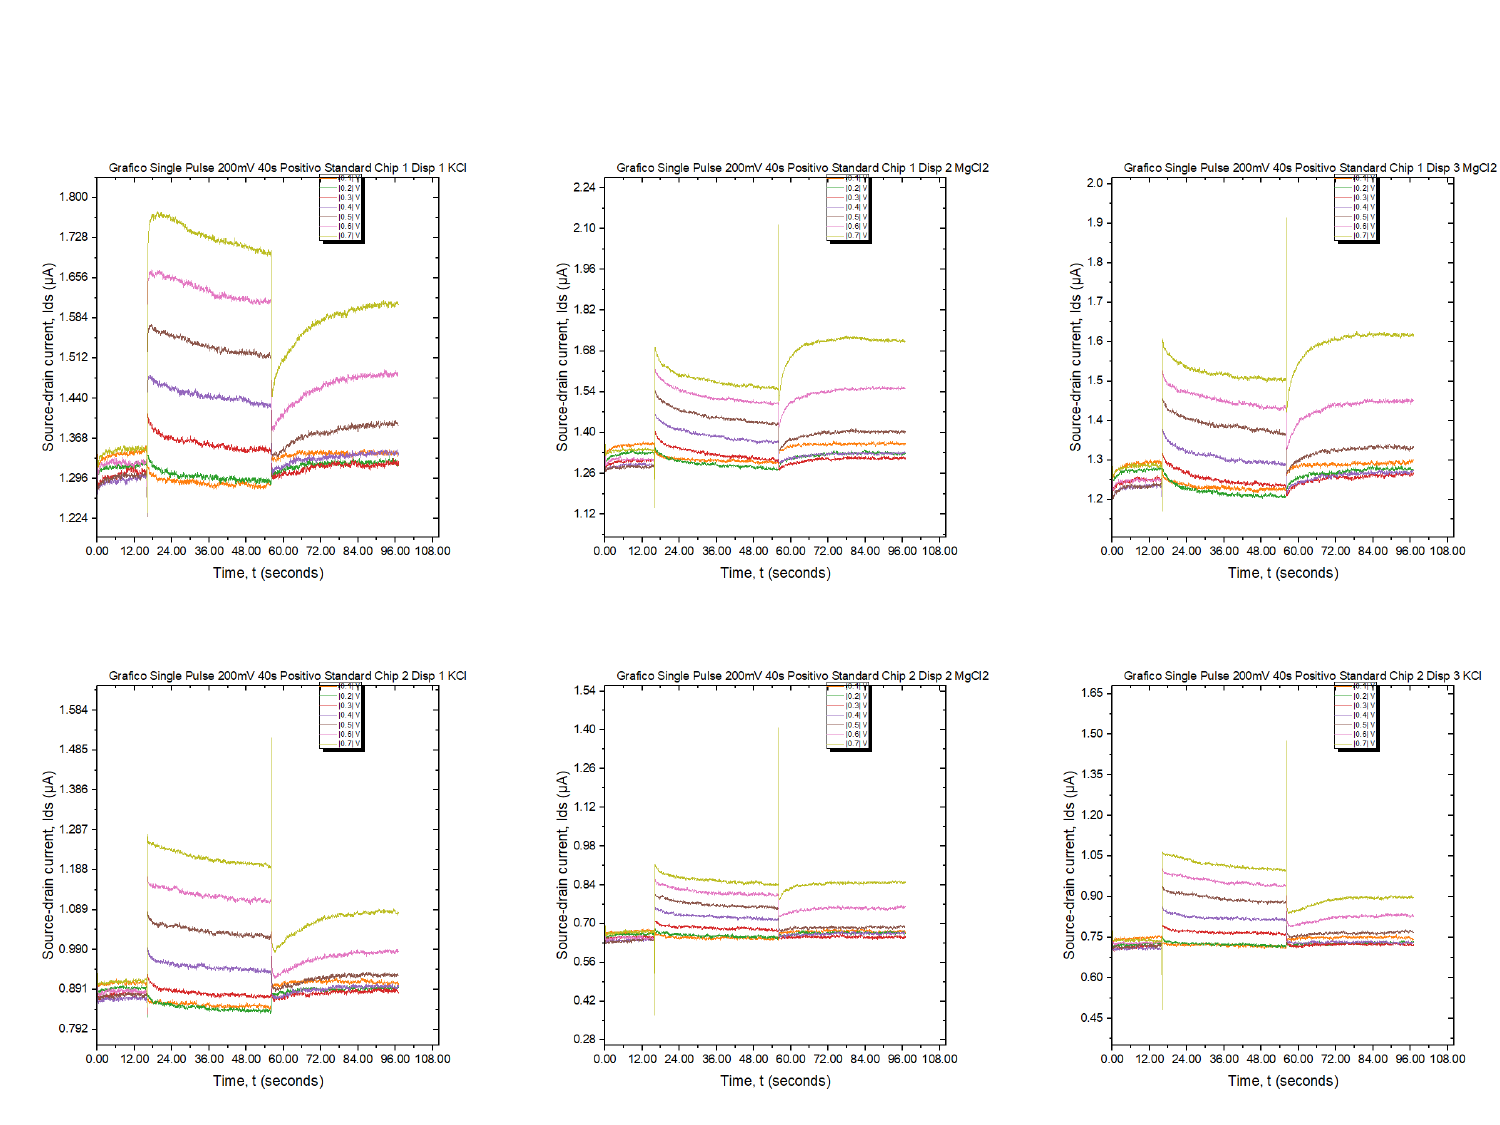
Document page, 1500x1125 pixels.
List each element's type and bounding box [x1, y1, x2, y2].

picture [514, 119, 1016, 621]
picture [7, 627, 508, 1125]
picture [1022, 627, 1500, 1125]
picture [514, 627, 1016, 1125]
picture [7, 119, 508, 621]
picture [1022, 119, 1500, 621]
